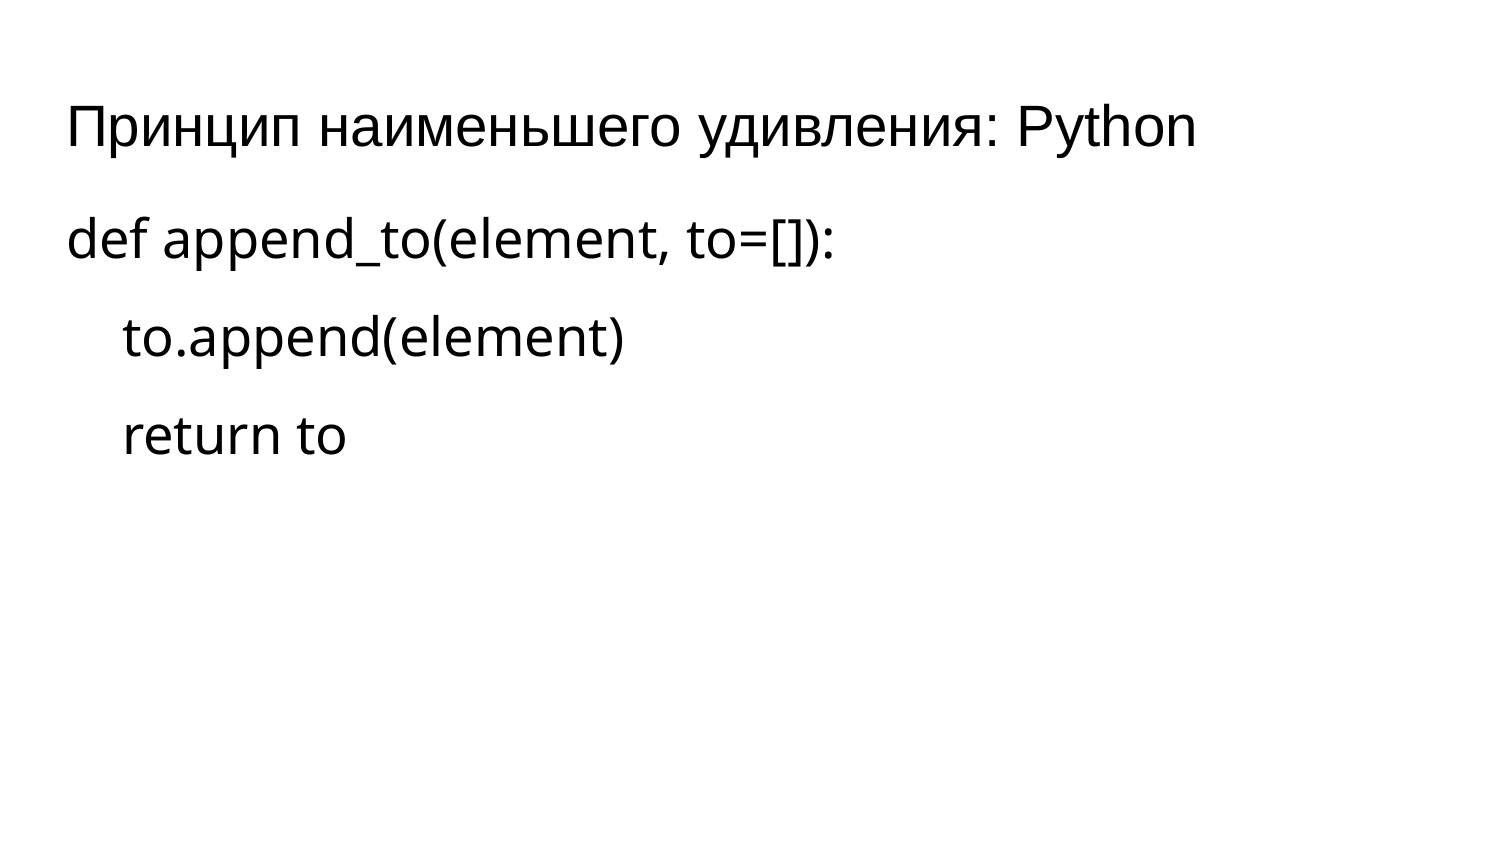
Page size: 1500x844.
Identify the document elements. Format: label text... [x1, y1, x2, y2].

list def append_to(element, to=[]): to.append(element) return to [51, 189, 1449, 750]
title Принцип наименьшего удивления: Python [51, 72, 1449, 167]
